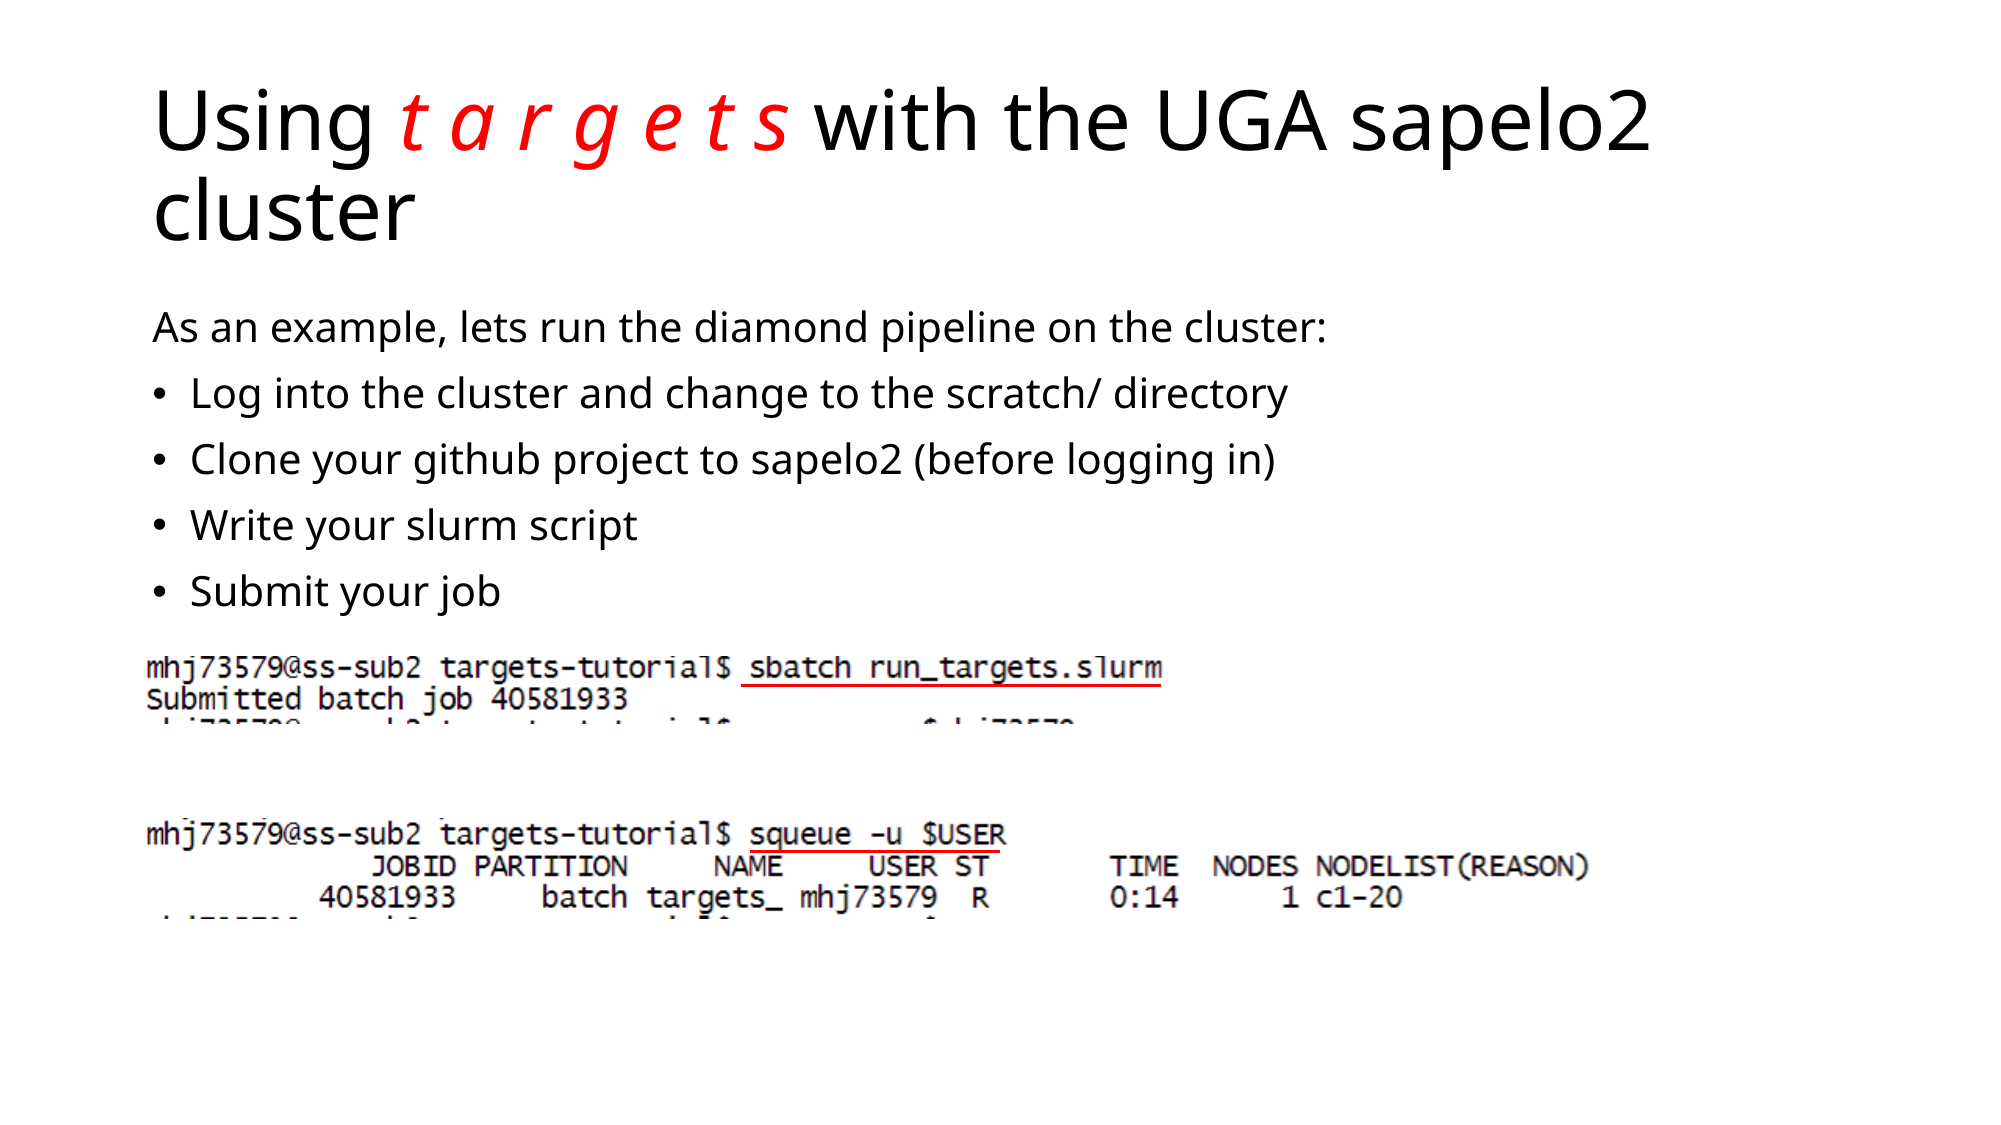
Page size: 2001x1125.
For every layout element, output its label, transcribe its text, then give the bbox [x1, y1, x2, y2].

picture [136, 817, 1606, 919]
picture [136, 655, 1181, 725]
title Using t a r g e t s with the UGA sapelo2 cluster [137, 59, 1863, 278]
list As an example, lets run the diamond pipeline on the cluster: Log into the cluster and change to the scratch/ directory Clone your github project to sapelo2 (before logging in) Write your slurm script Submit your job [137, 299, 1863, 1014]
